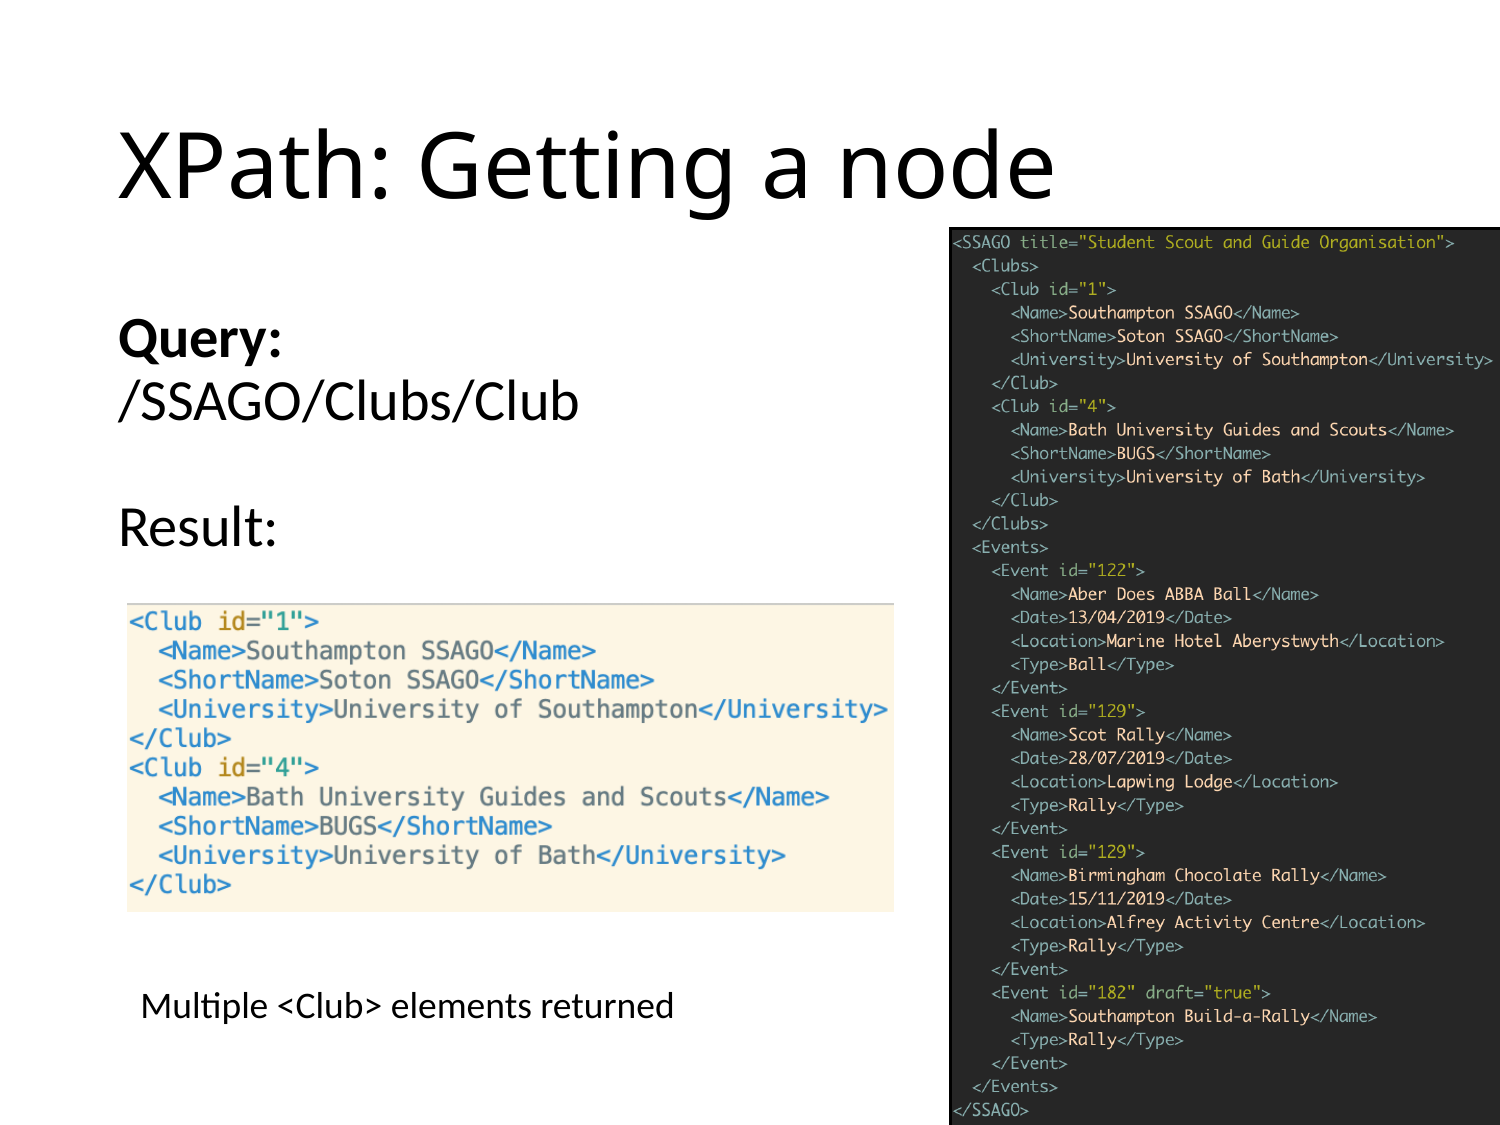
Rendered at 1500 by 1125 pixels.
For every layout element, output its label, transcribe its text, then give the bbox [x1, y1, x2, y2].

text_box Multiple <Club> elements returned [125, 974, 691, 1034]
title XPath: Getting a node [103, 59, 1397, 278]
picture [949, 227, 1500, 1125]
list Query: /SSAGO/Clubs/Club Result: [103, 299, 894, 682]
picture [127, 603, 894, 912]
